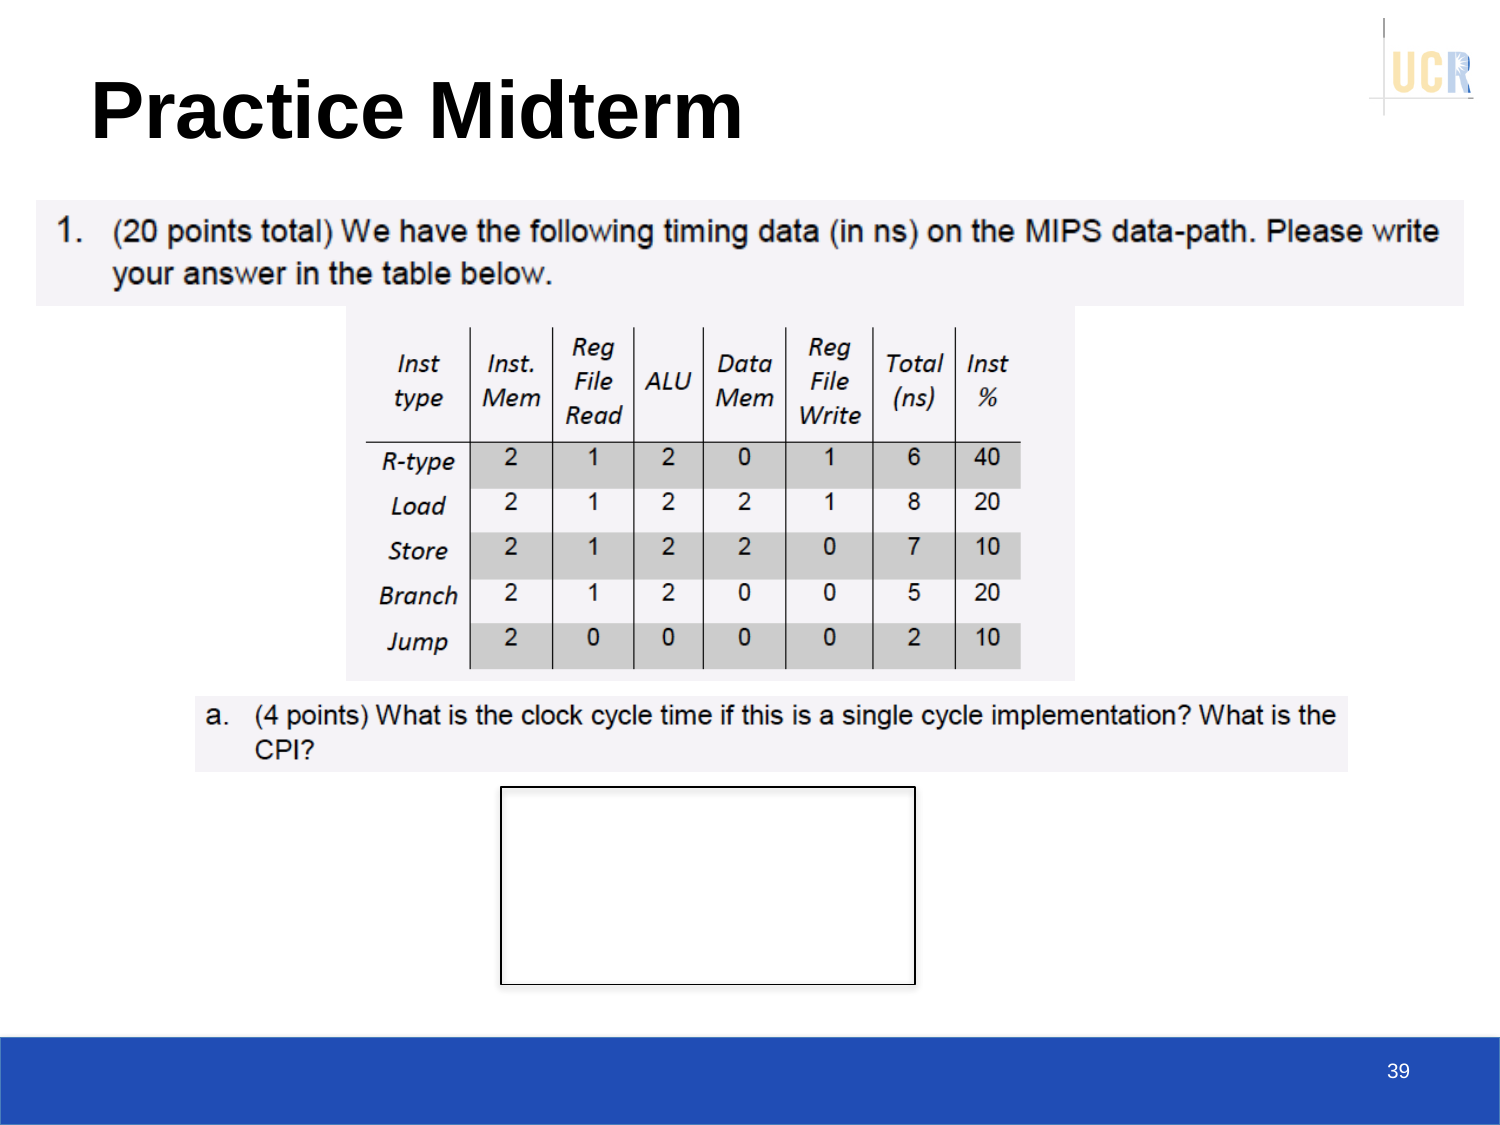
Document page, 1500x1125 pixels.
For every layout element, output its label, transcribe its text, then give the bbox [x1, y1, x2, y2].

text_box [500, 786, 916, 985]
picture [194, 695, 1348, 772]
title Practice Midterm [75, 37, 1469, 163]
picture [1361, 0, 1500, 125]
picture [35, 200, 1465, 681]
slide_number 39 [1074, 1050, 1425, 1100]
